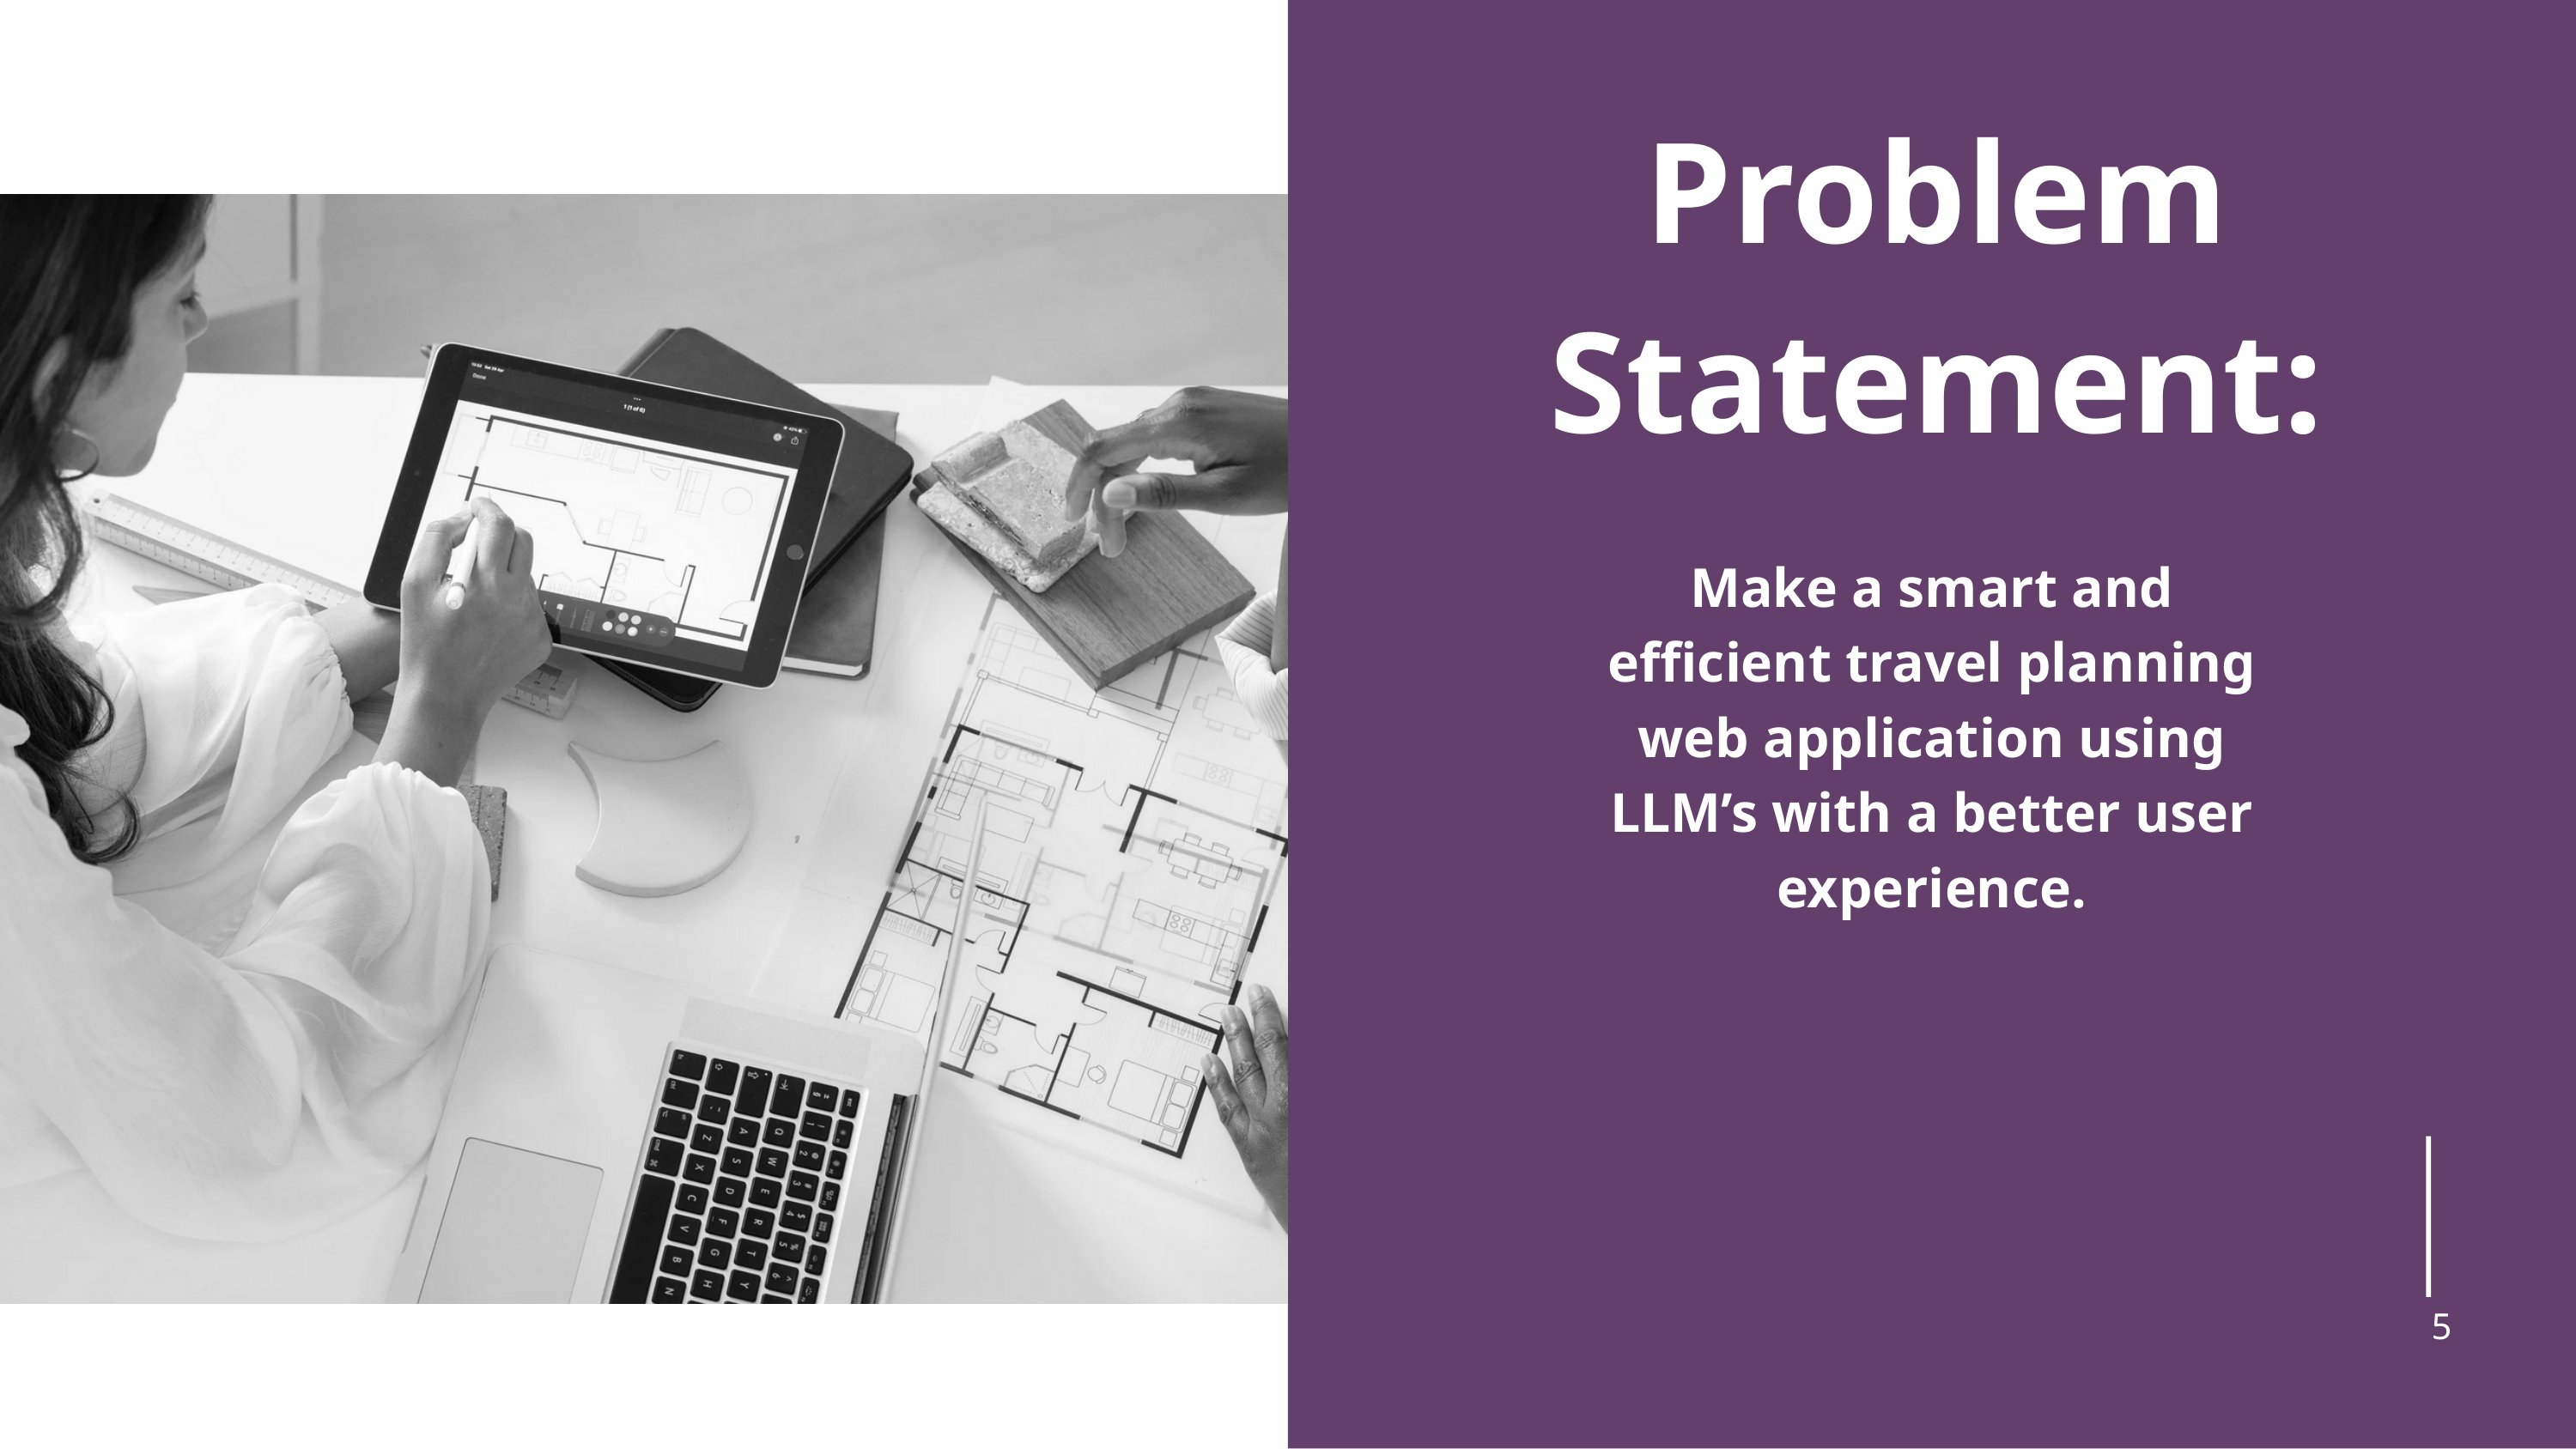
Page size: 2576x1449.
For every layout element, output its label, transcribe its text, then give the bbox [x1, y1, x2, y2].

text_box [1287, 0, 2576, 1449]
text_box [2426, 1136, 2432, 1297]
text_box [1502, 176, 2370, 923]
text_box 5 [2431, 1296, 2452, 1348]
text_box [0, 194, 1288, 1304]
